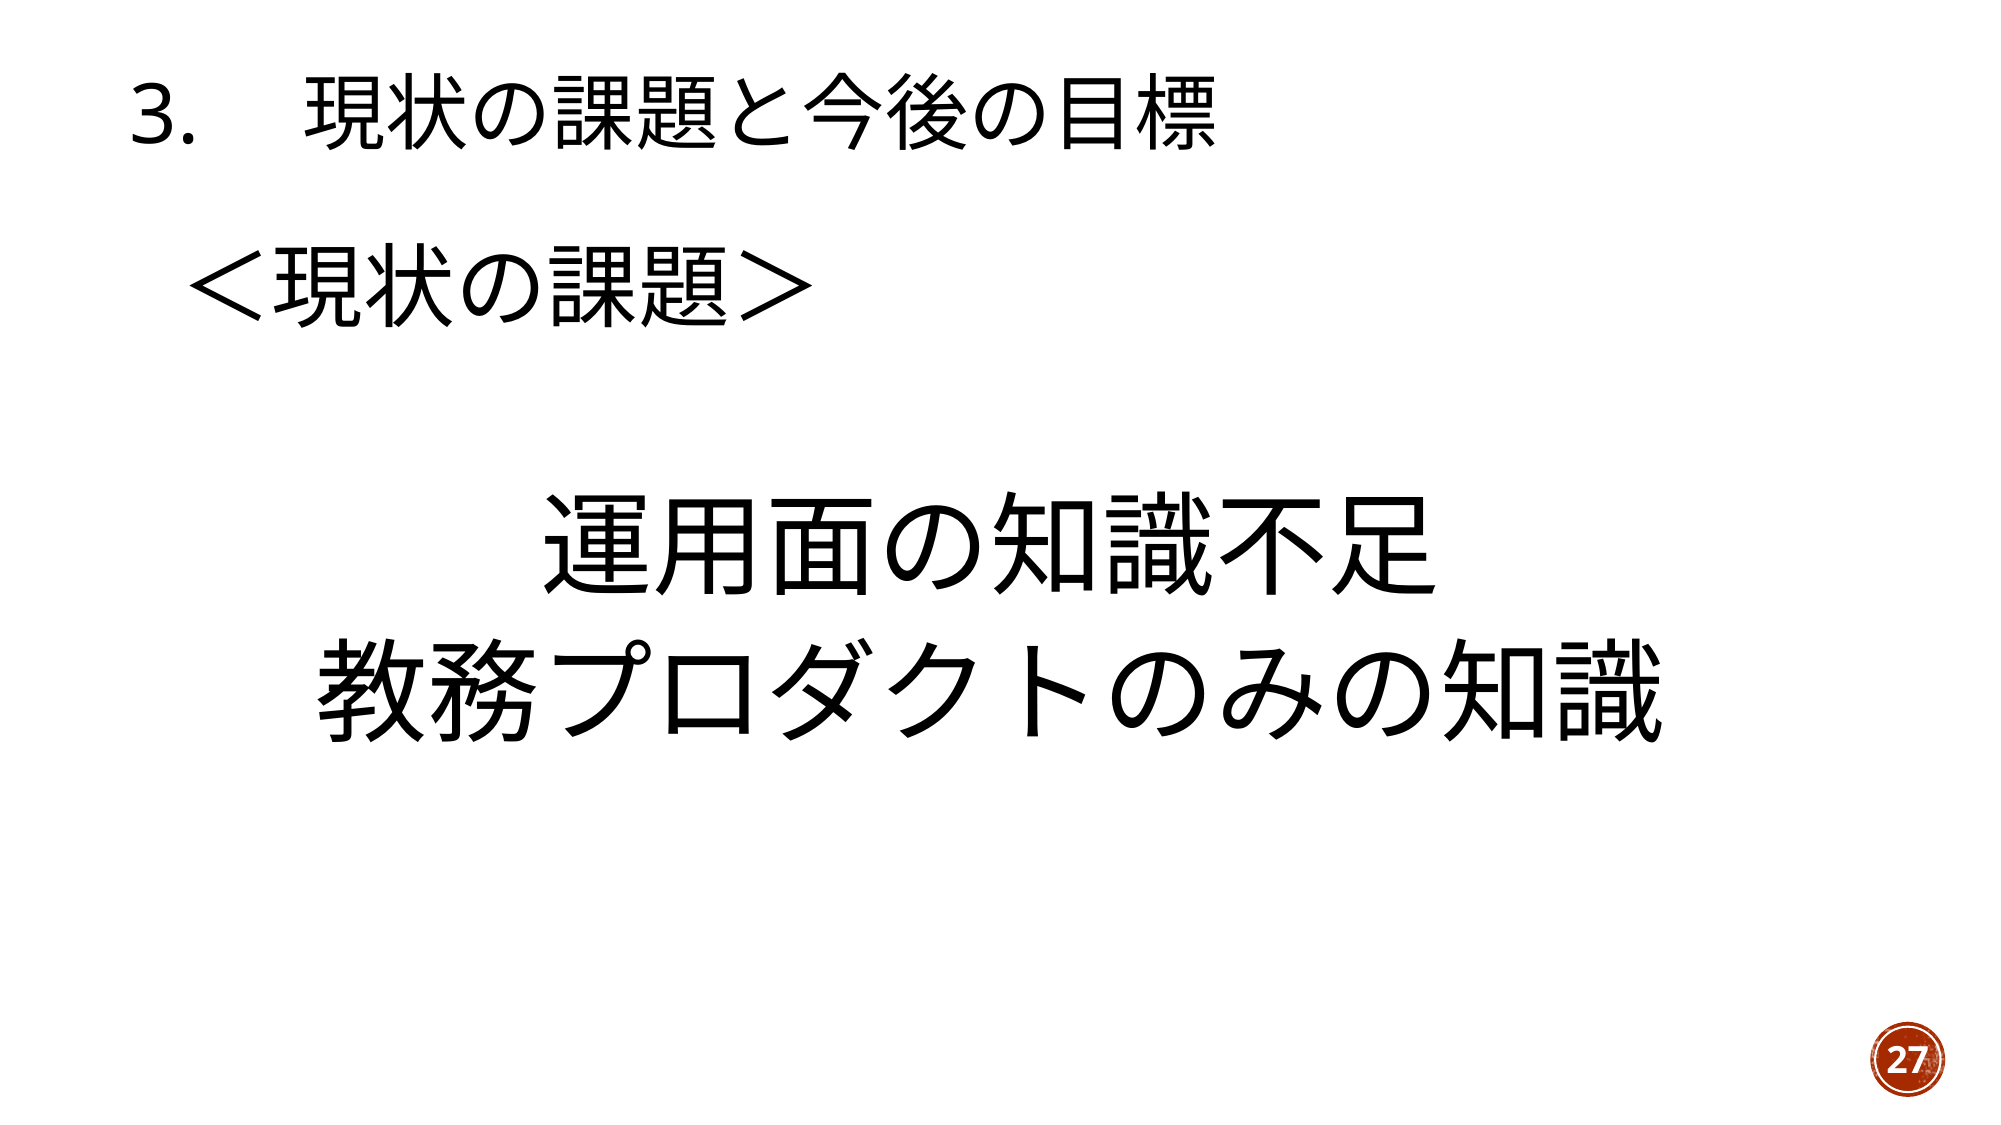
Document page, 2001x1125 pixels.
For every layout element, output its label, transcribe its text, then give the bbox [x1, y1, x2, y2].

title 3. 現状の課題と今後の目標 [114, 54, 1532, 180]
text_box 27 [1871, 1028, 1944, 1125]
list ＜現状の課題＞ 運用面の知識不足 教務プロダクトのみの知識 [165, 234, 1816, 899]
